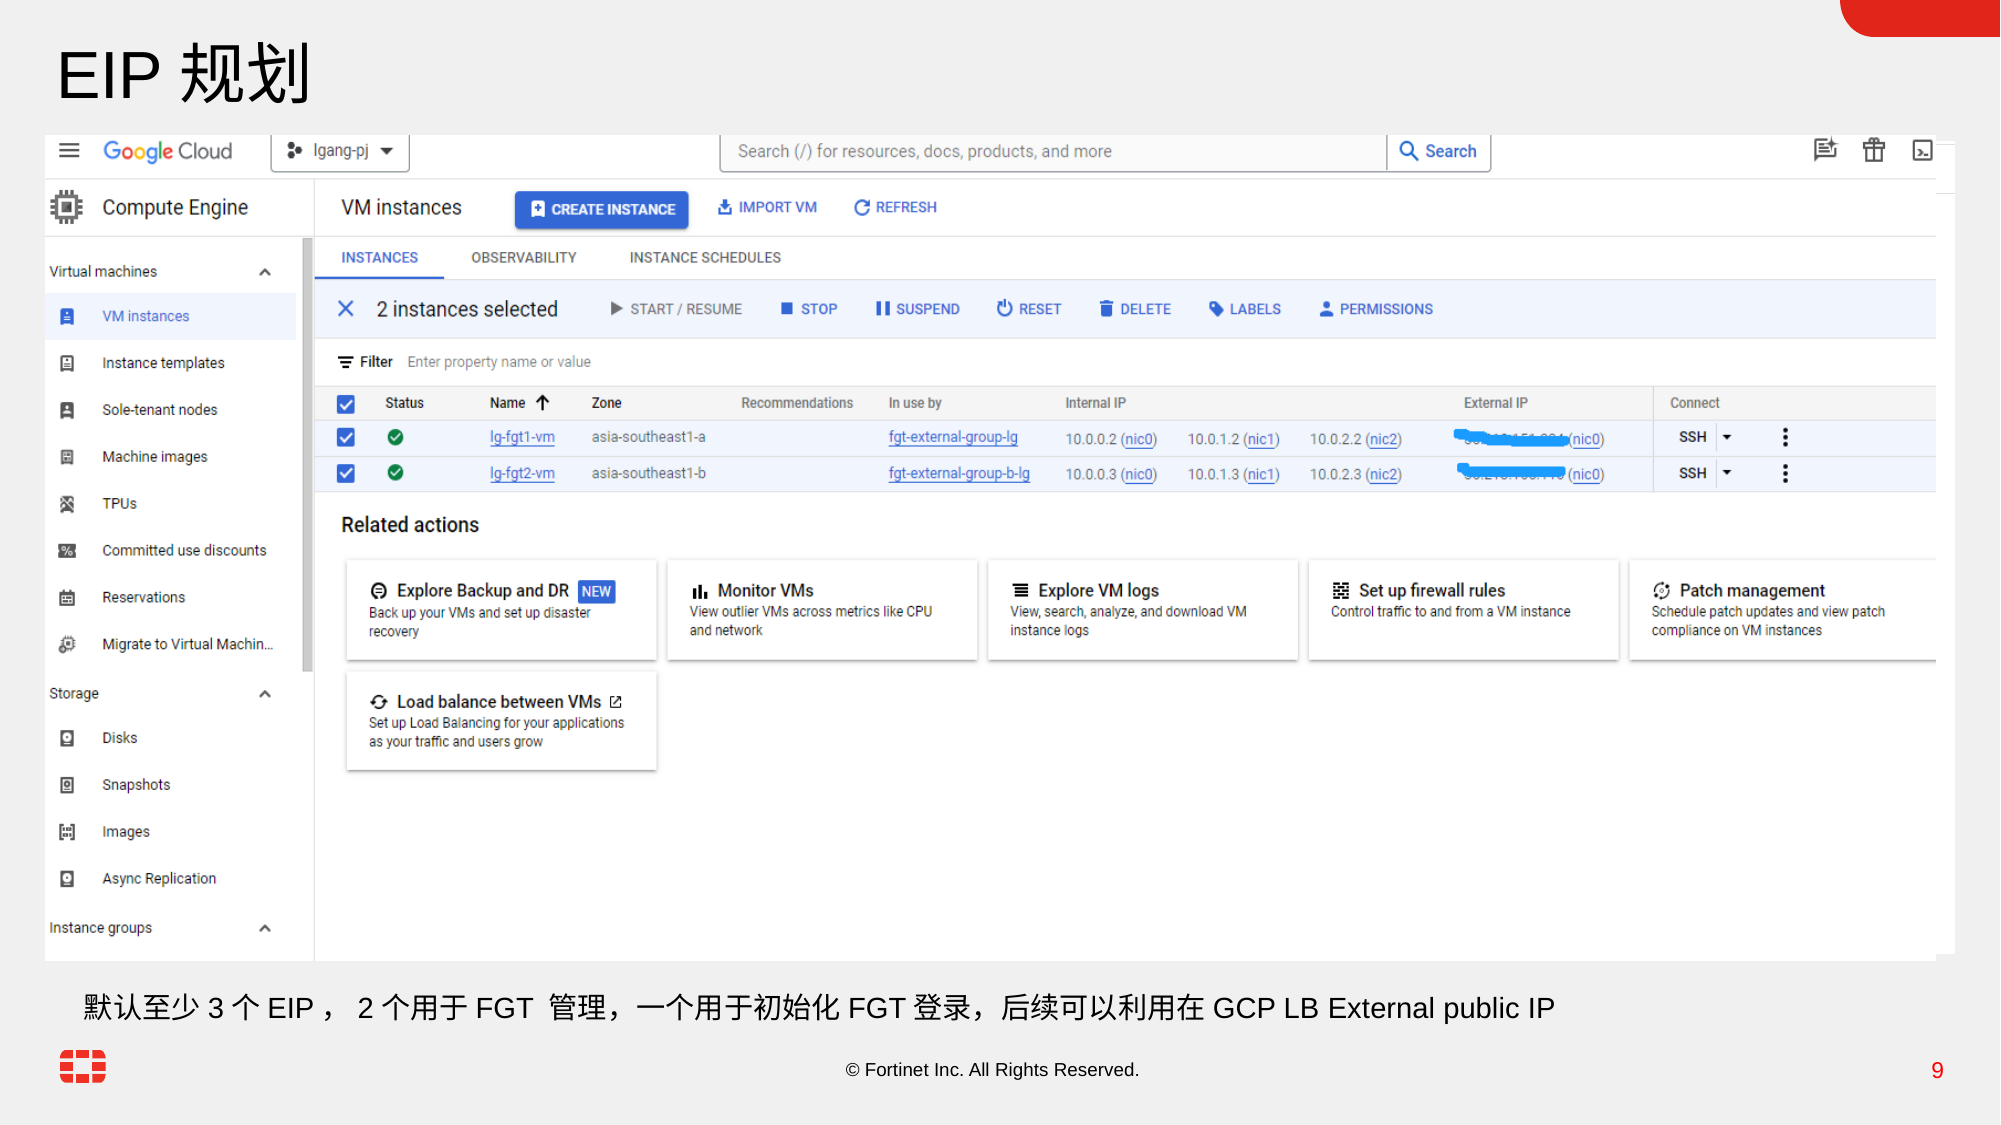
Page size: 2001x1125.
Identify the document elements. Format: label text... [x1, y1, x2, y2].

text_box 默认至少3个EIP，2个用于FGT 管理，一个用于初始化FGT登录，后续可以利用在GCP LB External public IP [69, 985, 1579, 1032]
picture [45, 135, 1955, 961]
text_box EIP规划 [41, 33, 328, 121]
